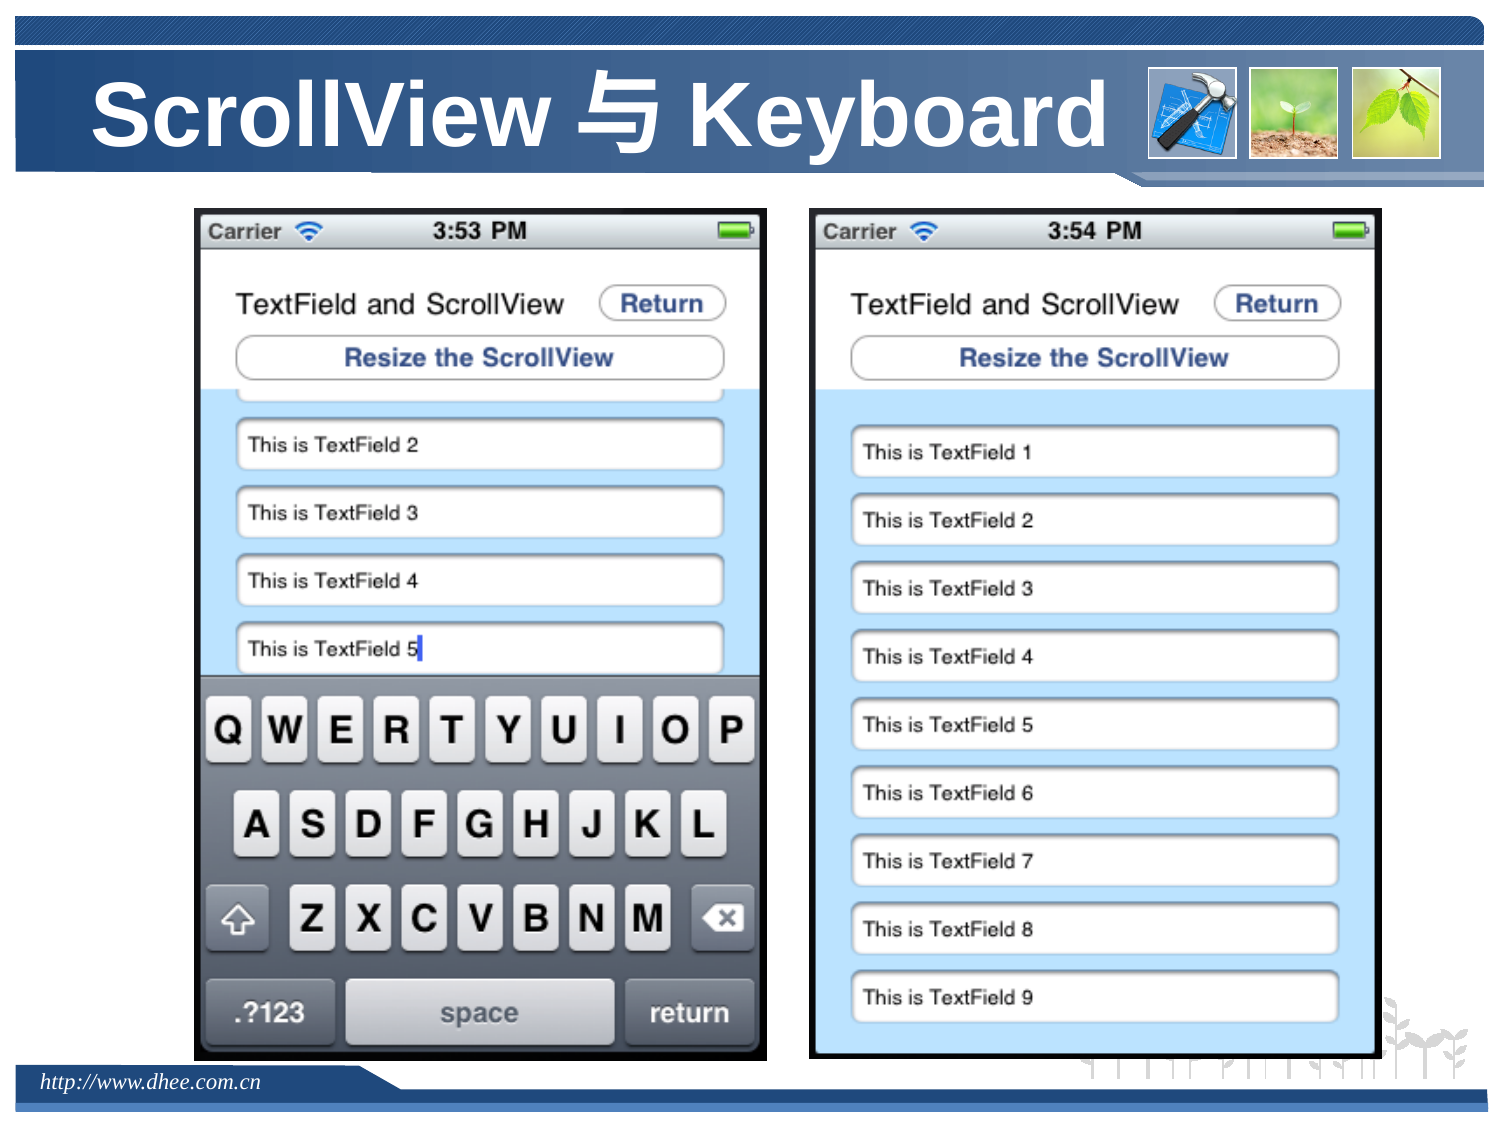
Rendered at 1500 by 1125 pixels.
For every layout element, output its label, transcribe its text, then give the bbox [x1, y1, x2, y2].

title ScrollView与Keyboard [75, 39, 1138, 182]
picture [1150, 69, 1239, 158]
picture [808, 207, 1383, 1059]
picture [194, 207, 768, 1062]
picture [1353, 69, 1439, 157]
picture [1251, 69, 1337, 157]
